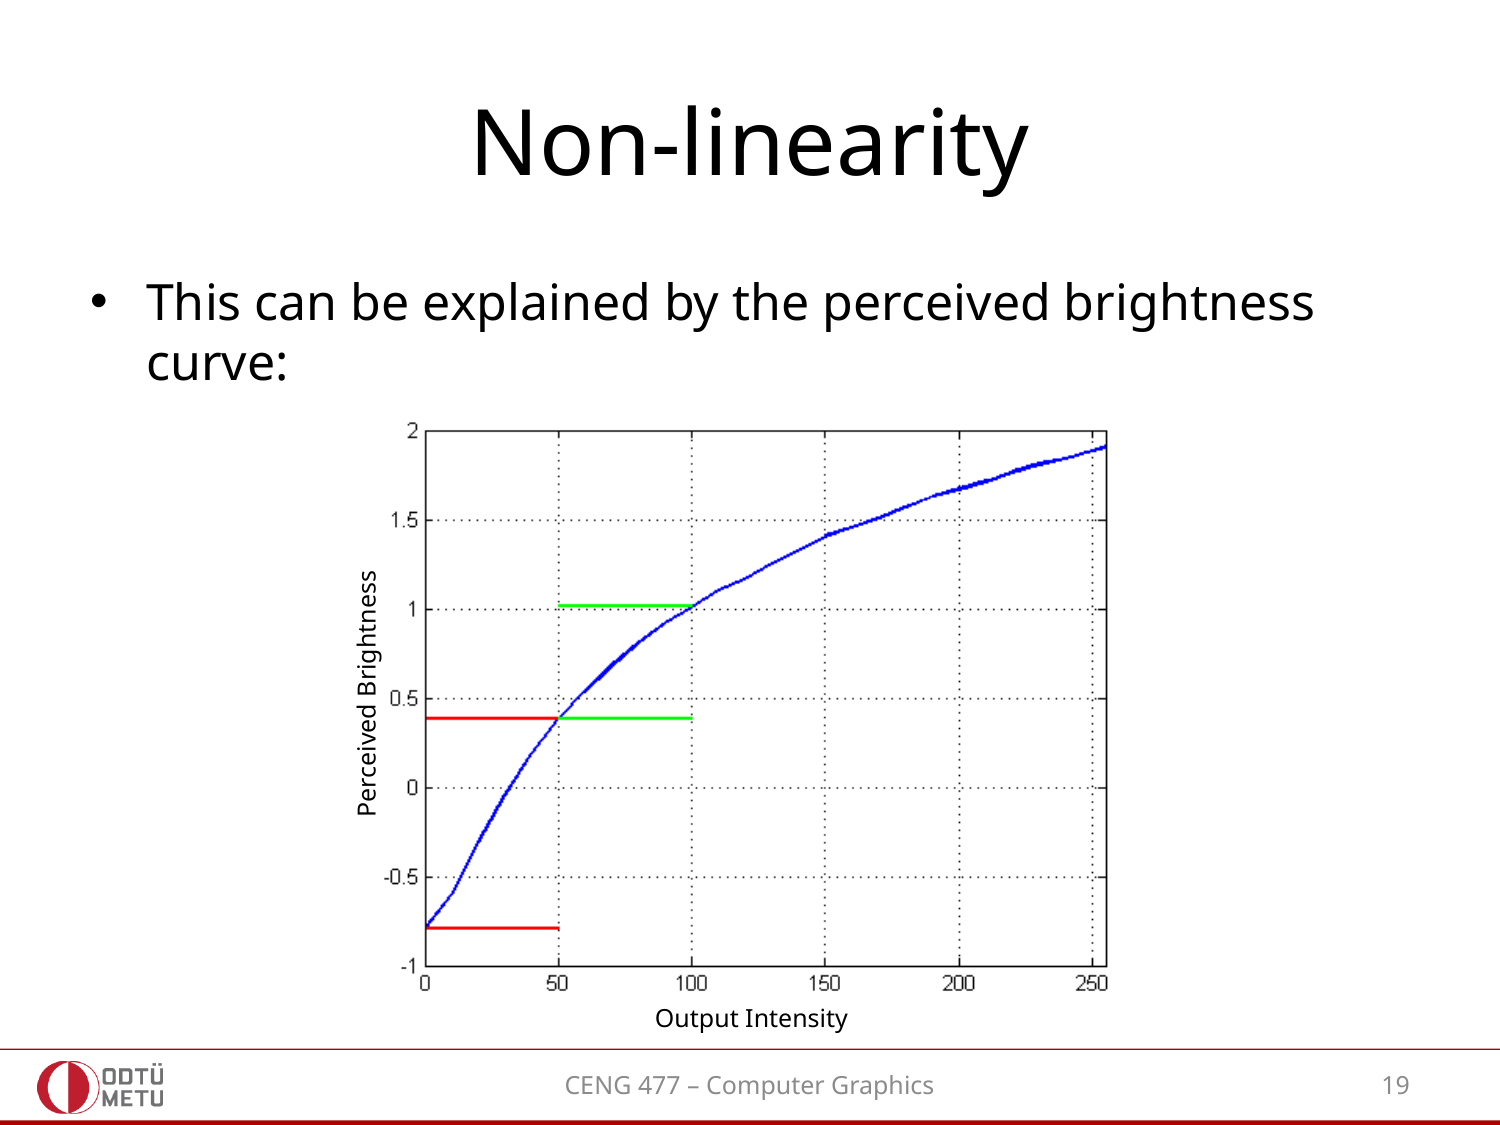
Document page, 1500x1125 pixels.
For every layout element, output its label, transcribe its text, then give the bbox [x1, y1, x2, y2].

title Non-linearity [75, 45, 1425, 233]
slide_number 19 [1074, 1056, 1425, 1117]
picture [37, 1061, 163, 1114]
text_box This can be explained by the perceived brightness curve: [74, 262, 1425, 1005]
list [311, 382, 1189, 1038]
footer CENG 477 – Computer Graphics [512, 1056, 988, 1117]
